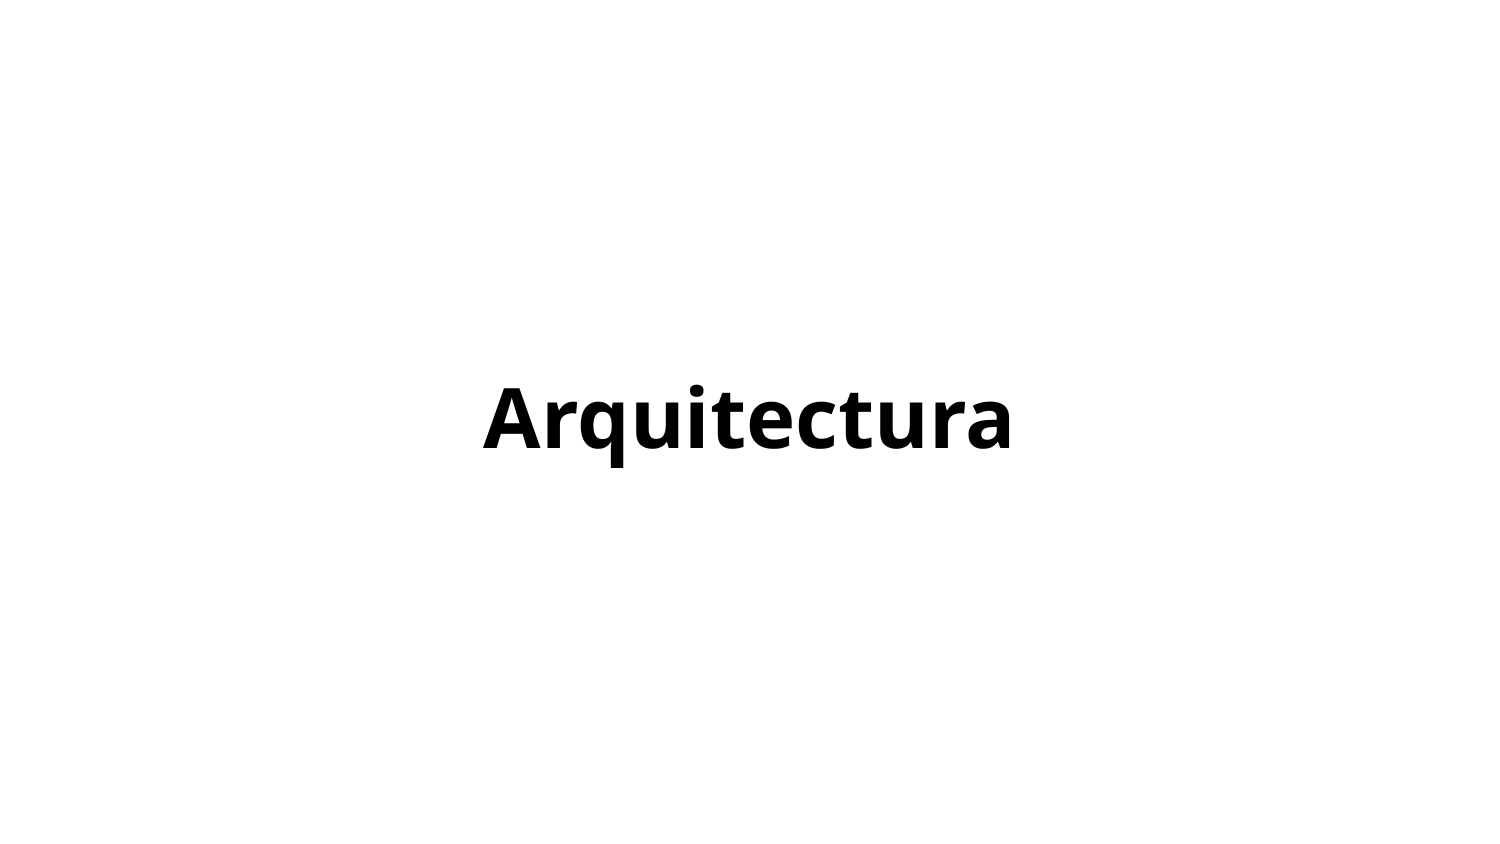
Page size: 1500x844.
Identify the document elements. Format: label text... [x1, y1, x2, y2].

text_box Arquitectura [239, 361, 1261, 482]
